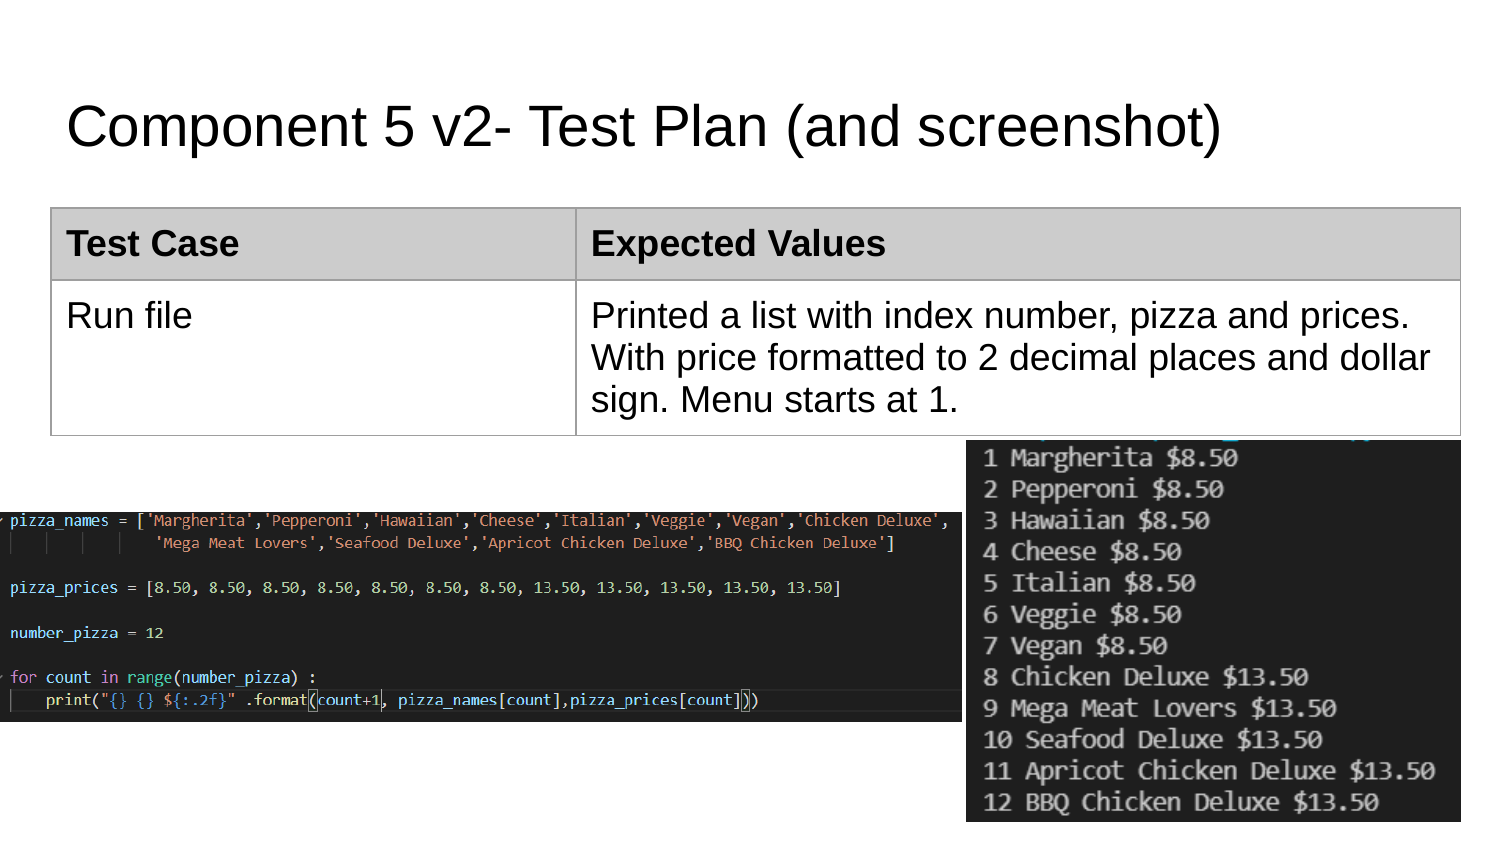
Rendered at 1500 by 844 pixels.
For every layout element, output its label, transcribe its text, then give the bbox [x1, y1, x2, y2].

picture [966, 440, 1461, 823]
table_cell Printed a list with index number, pizza and prices. With price formatted to 2 decimal places and dollar sign. Menu starts at 1. [577, 281, 1460, 435]
picture [0, 512, 962, 722]
table_header Expected Values [577, 209, 1460, 279]
title Component 5 v2- Test Plan (and screenshot) [51, 72, 1449, 167]
table_header Test Case [52, 209, 575, 279]
table_cell Run file [52, 281, 575, 435]
